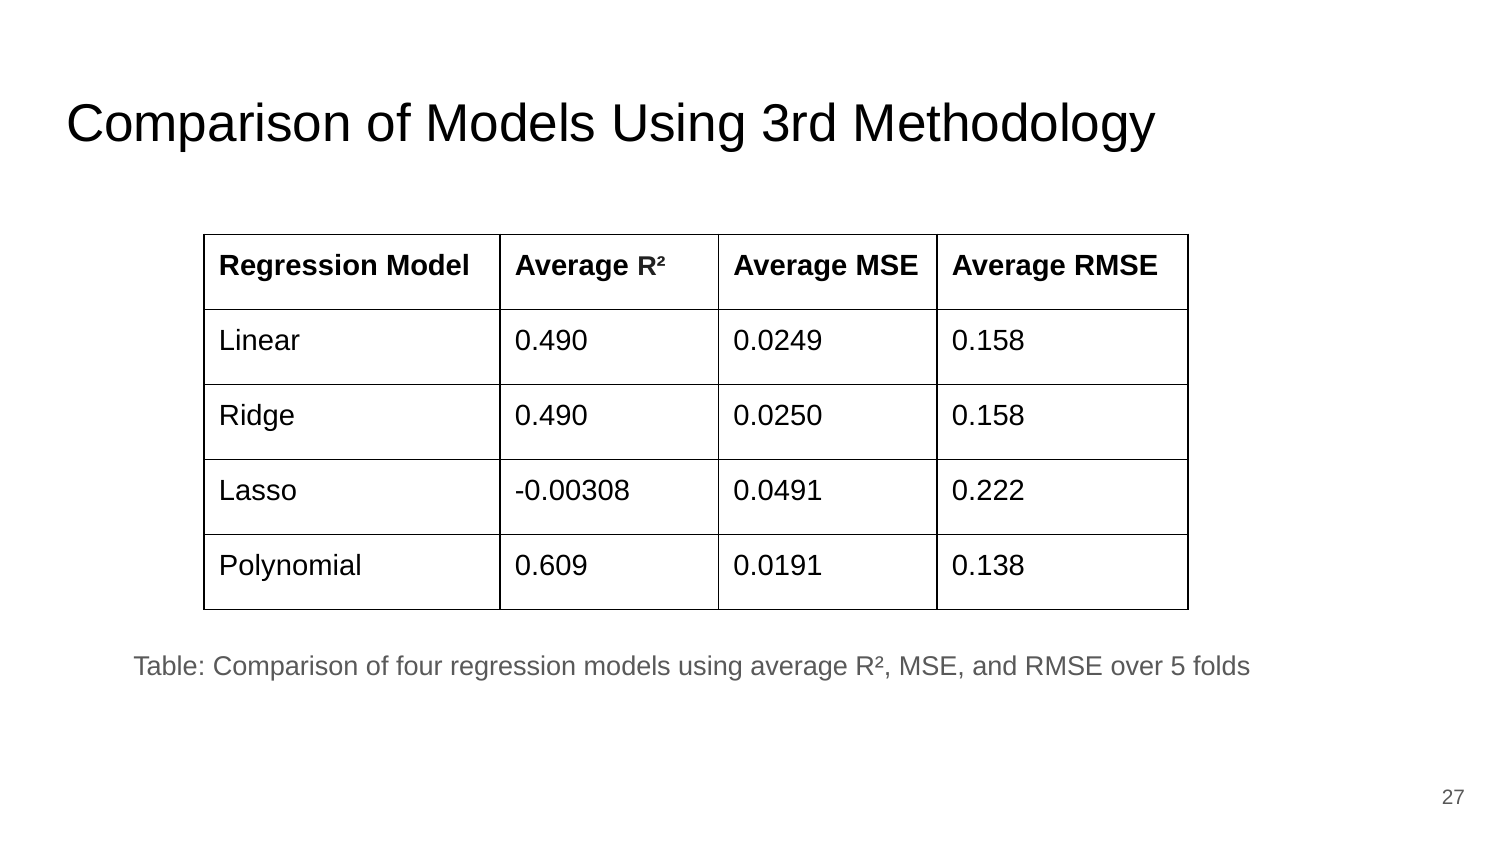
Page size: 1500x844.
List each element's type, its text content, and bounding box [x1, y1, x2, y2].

table_cell 0.0249 [719, 310, 936, 384]
table_header Average R² [501, 235, 718, 309]
table_cell 0.0250 [719, 385, 936, 459]
table_cell Lasso [205, 460, 499, 534]
table_cell 0.158 [938, 385, 1187, 459]
table_cell Ridge [205, 385, 499, 459]
table_cell 0.222 [938, 460, 1187, 534]
table_cell 0.490 [501, 385, 718, 459]
table_cell 0.0191 [719, 535, 936, 609]
table_cell 0.490 [501, 310, 718, 384]
table_cell -0.00308 [501, 460, 718, 534]
table_cell 0.158 [938, 310, 1187, 384]
table_cell Linear [205, 310, 499, 384]
table_cell 0.0491 [719, 460, 936, 534]
title Comparison of Models Using 3rd Methodology [51, 72, 1449, 167]
table_header Average MSE [719, 235, 936, 309]
table_header Average RMSE [938, 235, 1187, 309]
table_cell 0.609 [501, 535, 718, 609]
table_cell Polynomial [205, 535, 499, 609]
table_header Regression Model [205, 235, 499, 309]
slide_number ‹#› [1389, 764, 1480, 830]
list Table: Comparison of four regression models using average R², MSE, and RMSE over 5 folds [118, 628, 1321, 704]
table_cell 0.138 [938, 535, 1187, 609]
